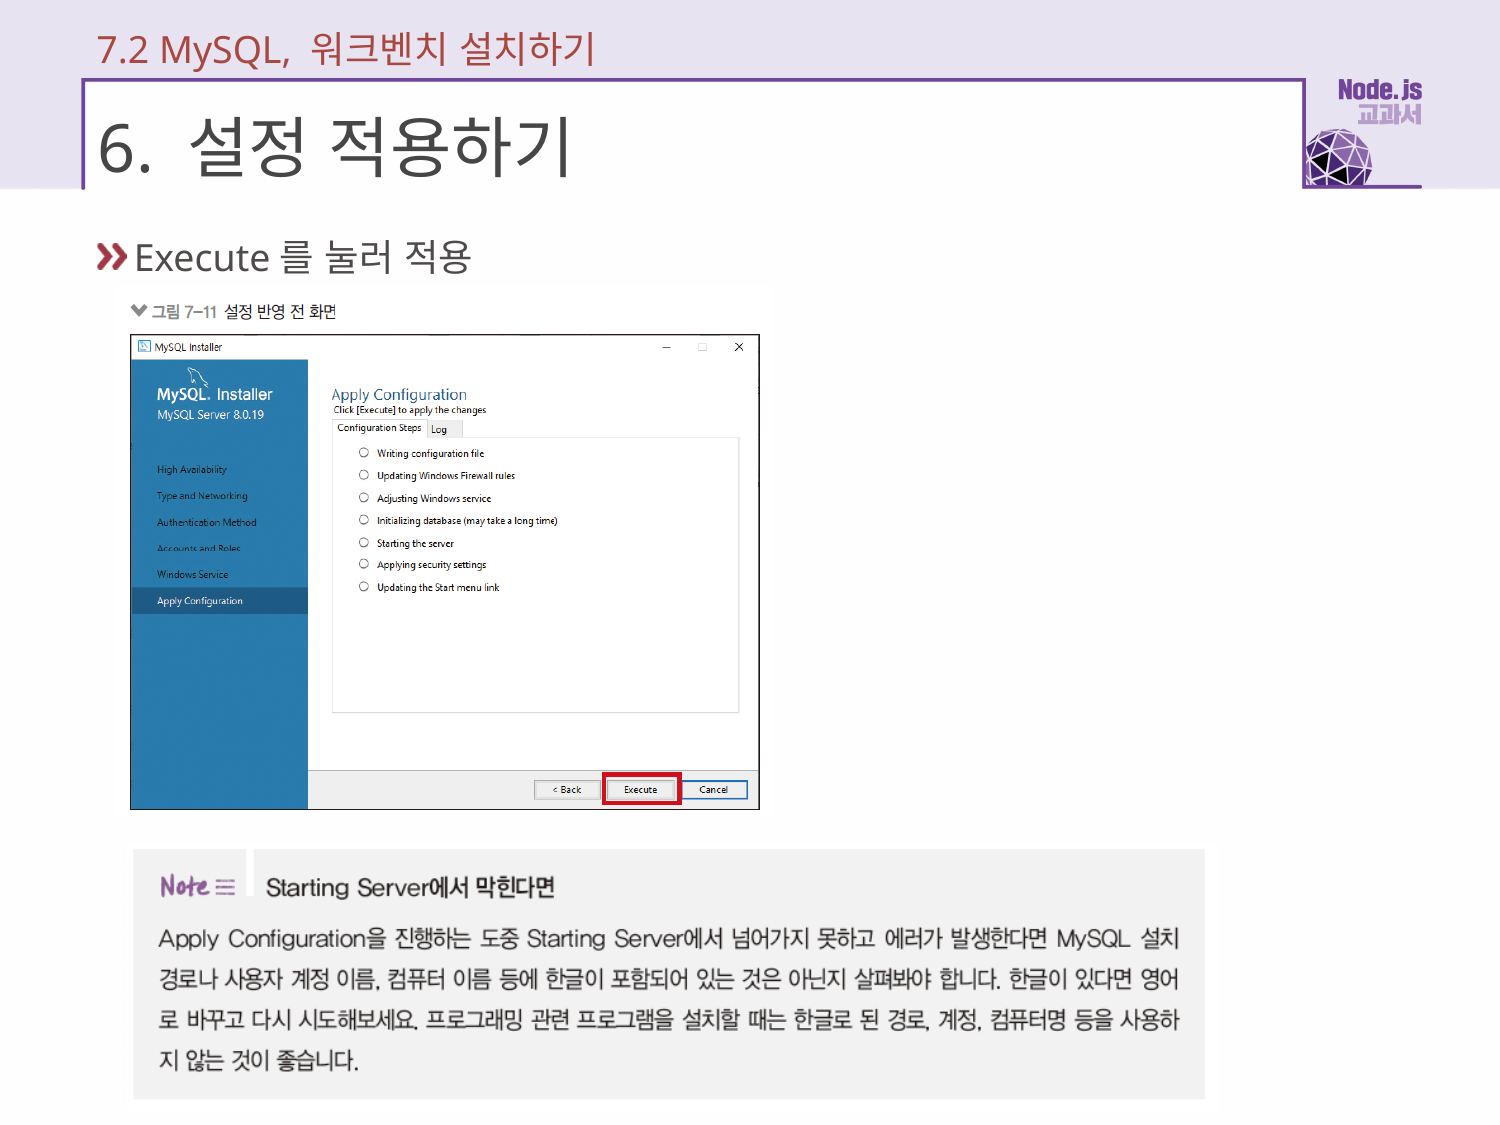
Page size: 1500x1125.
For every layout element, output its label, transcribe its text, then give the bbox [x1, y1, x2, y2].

title 6. 설정 적용하기 [82, 61, 1413, 193]
picture [0, 0, 1500, 1125]
list Execute를 눌러 적용 [81, 222, 1412, 1037]
text_box 7.2 MySQL, 워크벤치 설치하기 [81, 14, 807, 62]
